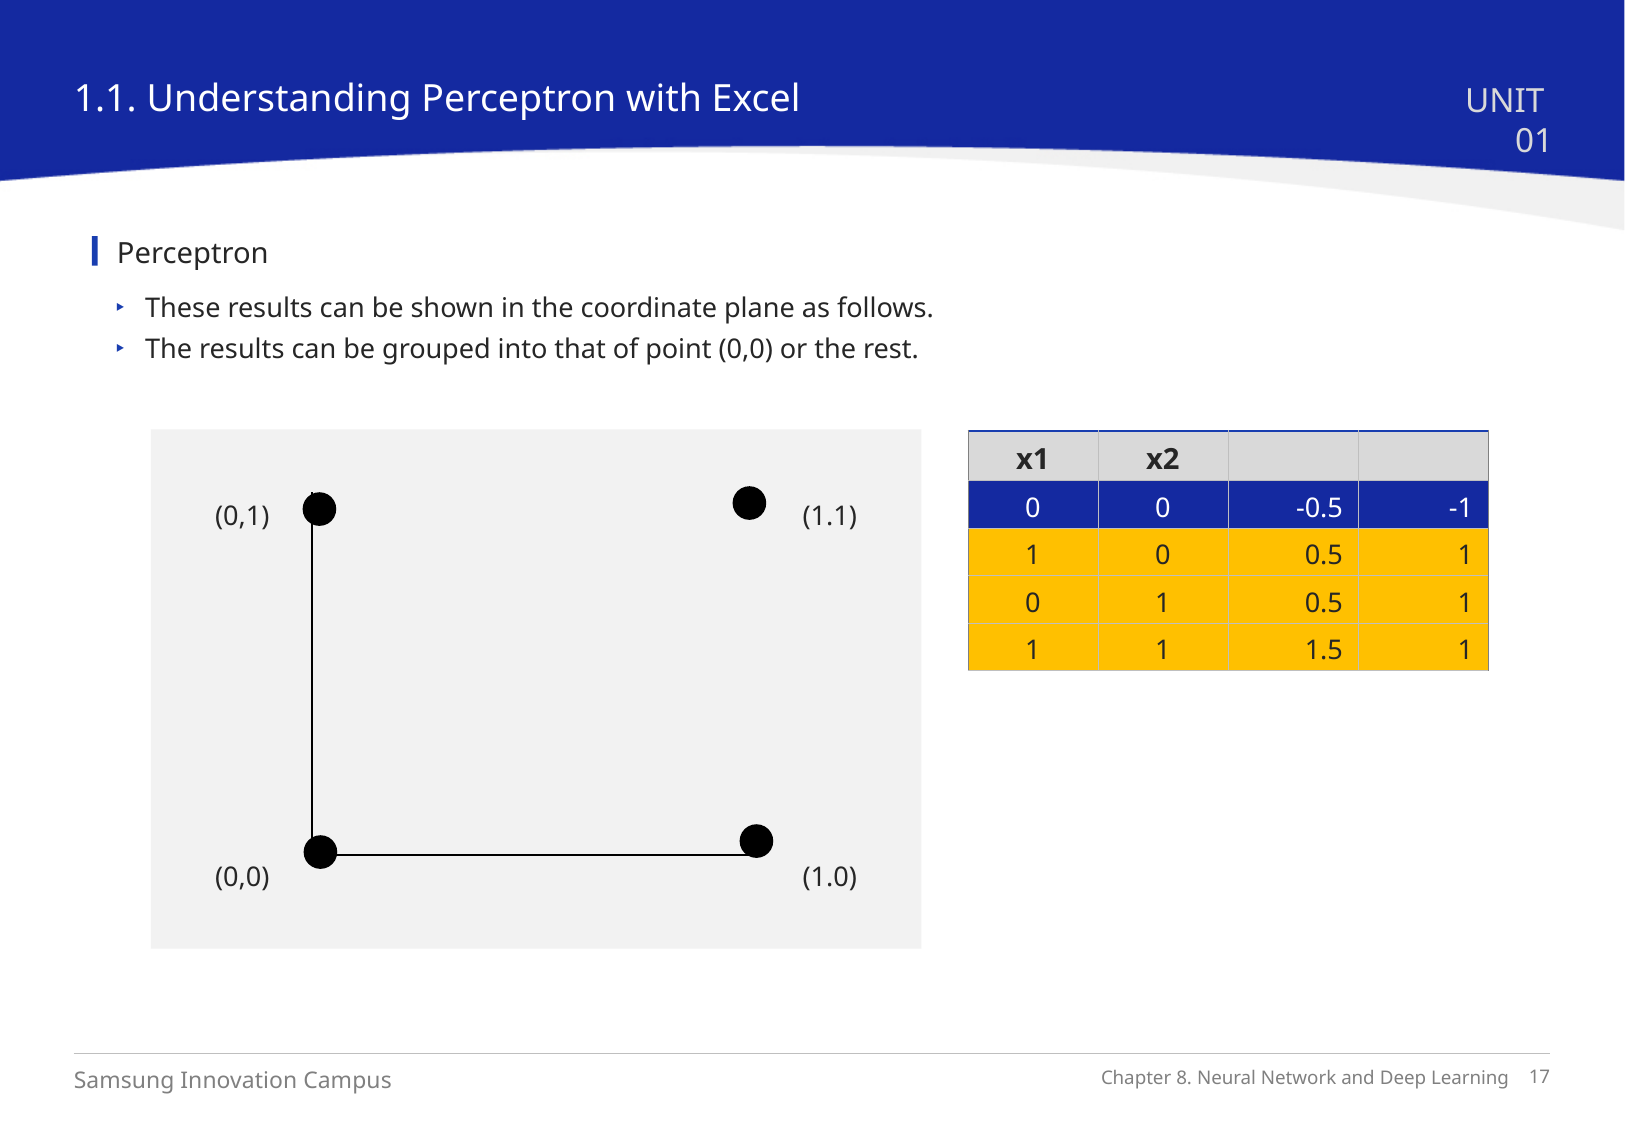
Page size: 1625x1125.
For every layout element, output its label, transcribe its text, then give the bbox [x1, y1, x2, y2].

text_box These results can be shown in the coordinate plane as follows. The results can be grouped into that of point (0,0) or the rest. [114, 278, 1532, 1071]
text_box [73, 73, 1554, 120]
picture [0, 0, 1625, 1125]
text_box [91, 234, 1533, 270]
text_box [150, 429, 922, 949]
